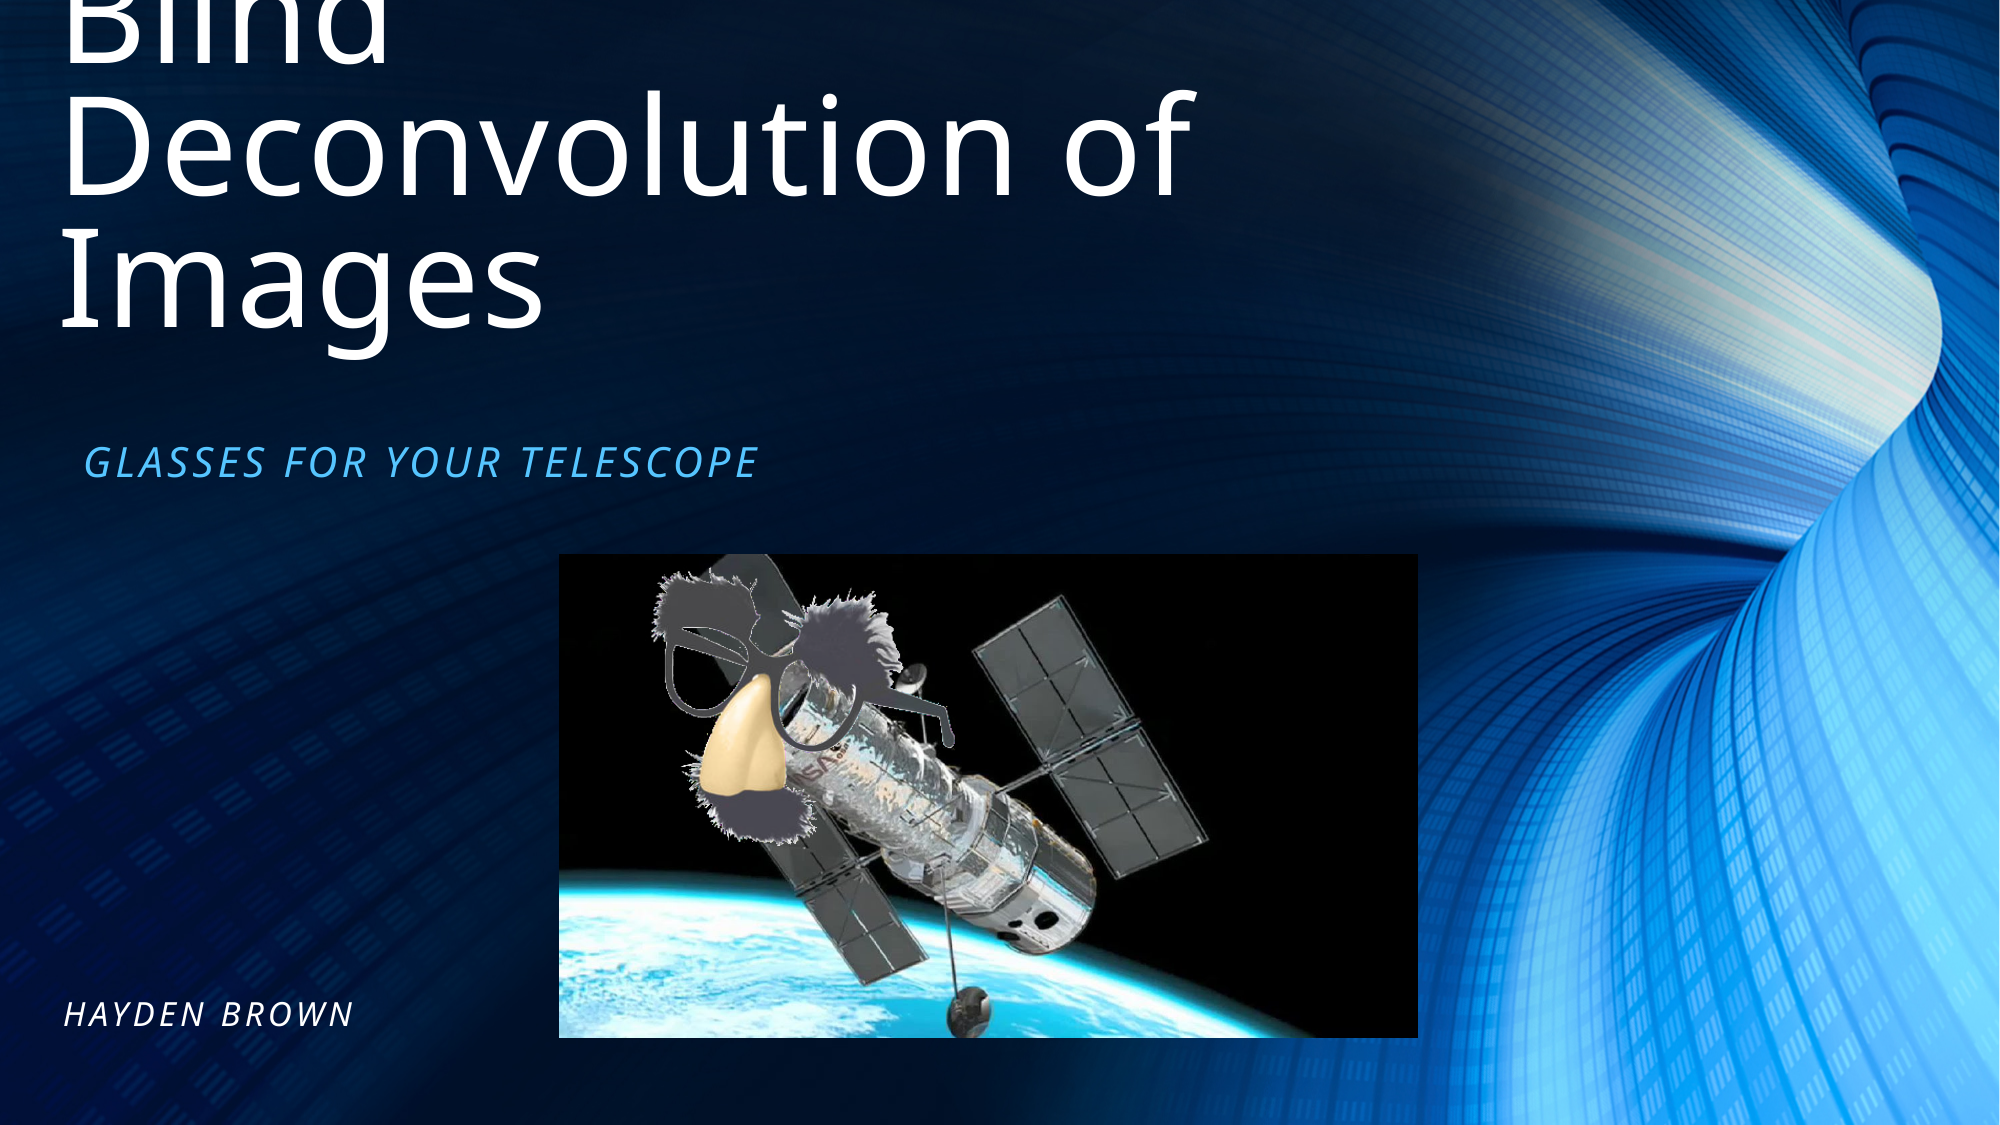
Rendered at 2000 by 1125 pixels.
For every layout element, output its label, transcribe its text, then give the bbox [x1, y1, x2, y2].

text_box Glasses For Your Telescope [67, 433, 1418, 634]
title Blind Deconvolution of Images [42, 30, 1393, 362]
subtitle Hayden Brown [47, 990, 410, 1084]
picture [0, 0, 2000, 1125]
